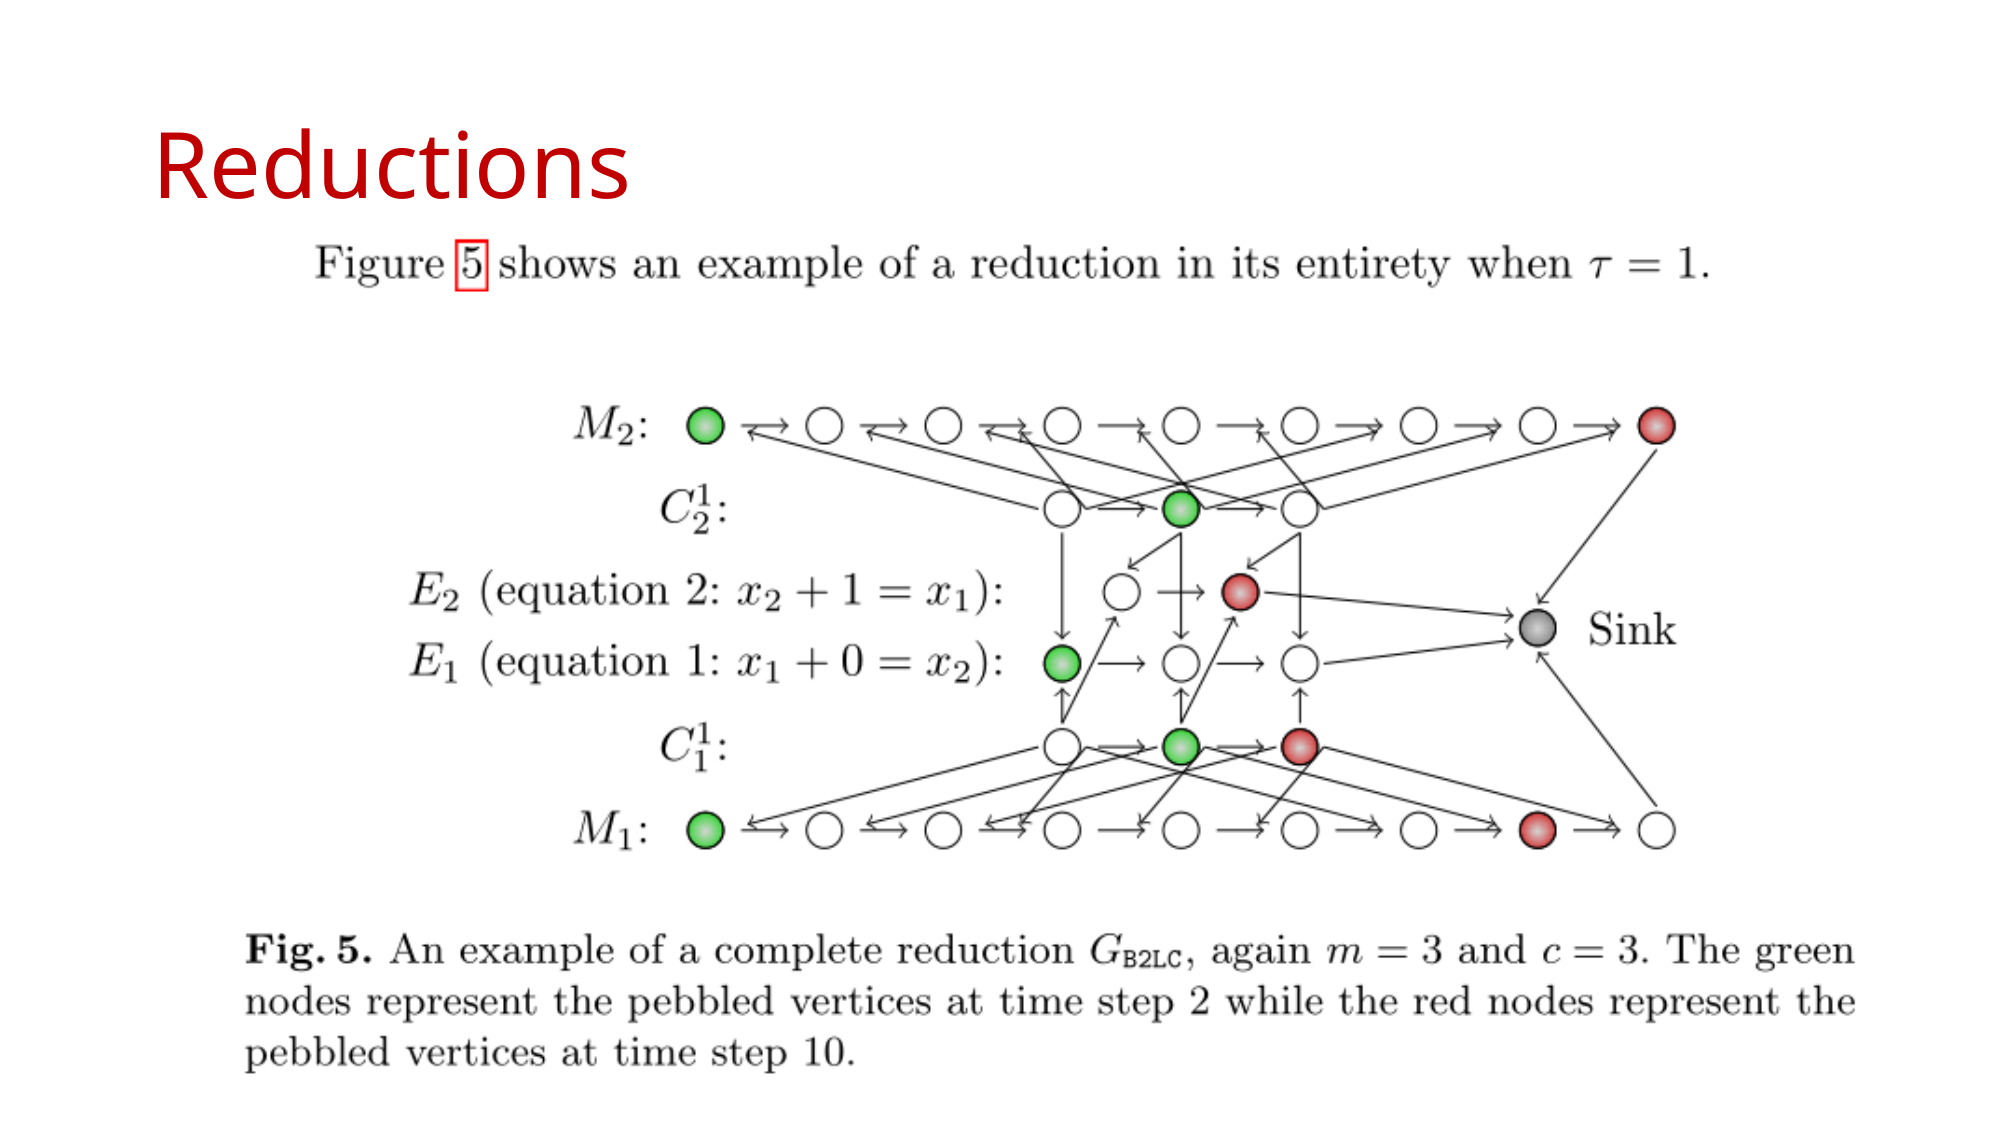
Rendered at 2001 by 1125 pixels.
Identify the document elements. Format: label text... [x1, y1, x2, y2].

picture [186, 221, 1885, 1098]
title Reductions [137, 59, 1863, 278]
